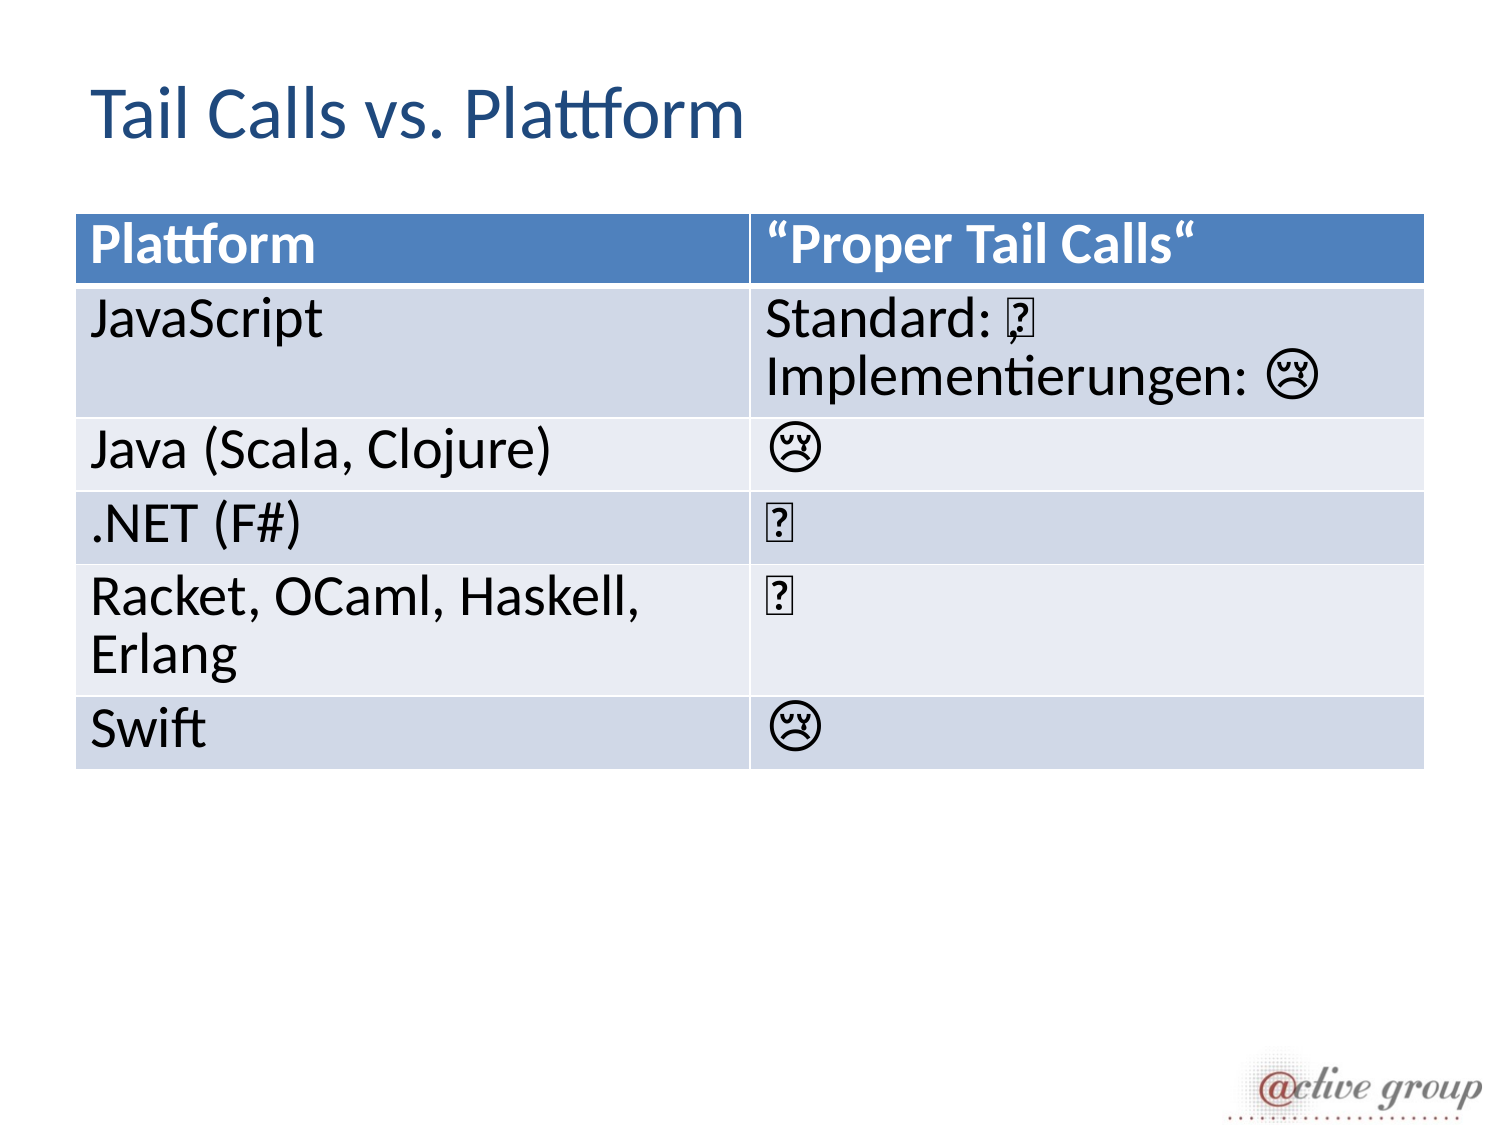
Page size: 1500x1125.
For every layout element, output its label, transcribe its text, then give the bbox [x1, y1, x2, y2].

table_header “Proper Tail Calls“ [751, 214, 1424, 283]
table_cell .NET (F#) [76, 492, 749, 564]
table_cell 😢 [751, 419, 1424, 490]
table_cell Standard: ✅, Implementierungen: 😢 [751, 289, 1424, 417]
table_cell Swift [76, 697, 749, 769]
table_cell 😢 [751, 697, 1424, 769]
table_cell Java (Scala, Clojure) [76, 419, 749, 490]
table_cell ✅ [751, 492, 1424, 564]
title Tail Calls vs. Plattform [75, 45, 1425, 172]
table_header Plattform [76, 214, 749, 283]
table_cell ✅ [751, 565, 1424, 695]
table_cell Racket, OCaml, Haskell, Erlang [76, 565, 749, 695]
table_cell JavaScript [76, 289, 749, 417]
picture [1222, 1046, 1483, 1125]
